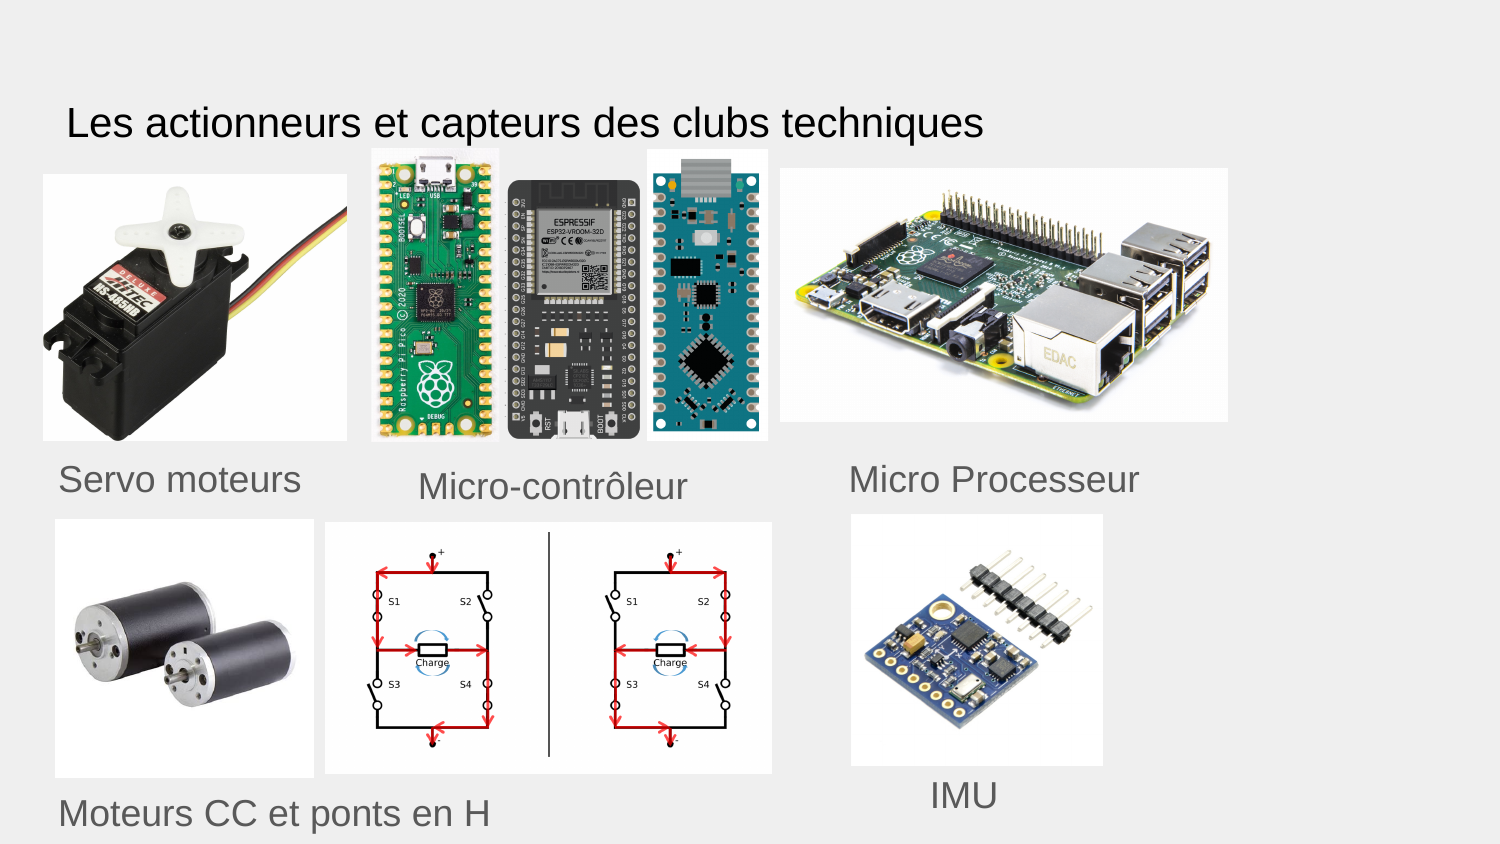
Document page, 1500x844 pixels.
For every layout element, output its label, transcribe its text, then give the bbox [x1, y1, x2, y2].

picture [325, 522, 773, 775]
picture [42, 148, 642, 442]
text_box IMU [851, 773, 1077, 810]
text_box Servo moteurs [43, 448, 326, 507]
picture [54, 518, 314, 778]
text_box Micro Processeur [833, 439, 1175, 507]
picture [646, 149, 769, 441]
text_box Micro-contrôleur [402, 447, 744, 515]
picture [780, 167, 1228, 422]
title Les actionneurs et capteurs des clubs techniques [51, 72, 1449, 167]
picture [851, 513, 1104, 766]
text_box Moteurs CC et ponts en H [43, 773, 670, 841]
